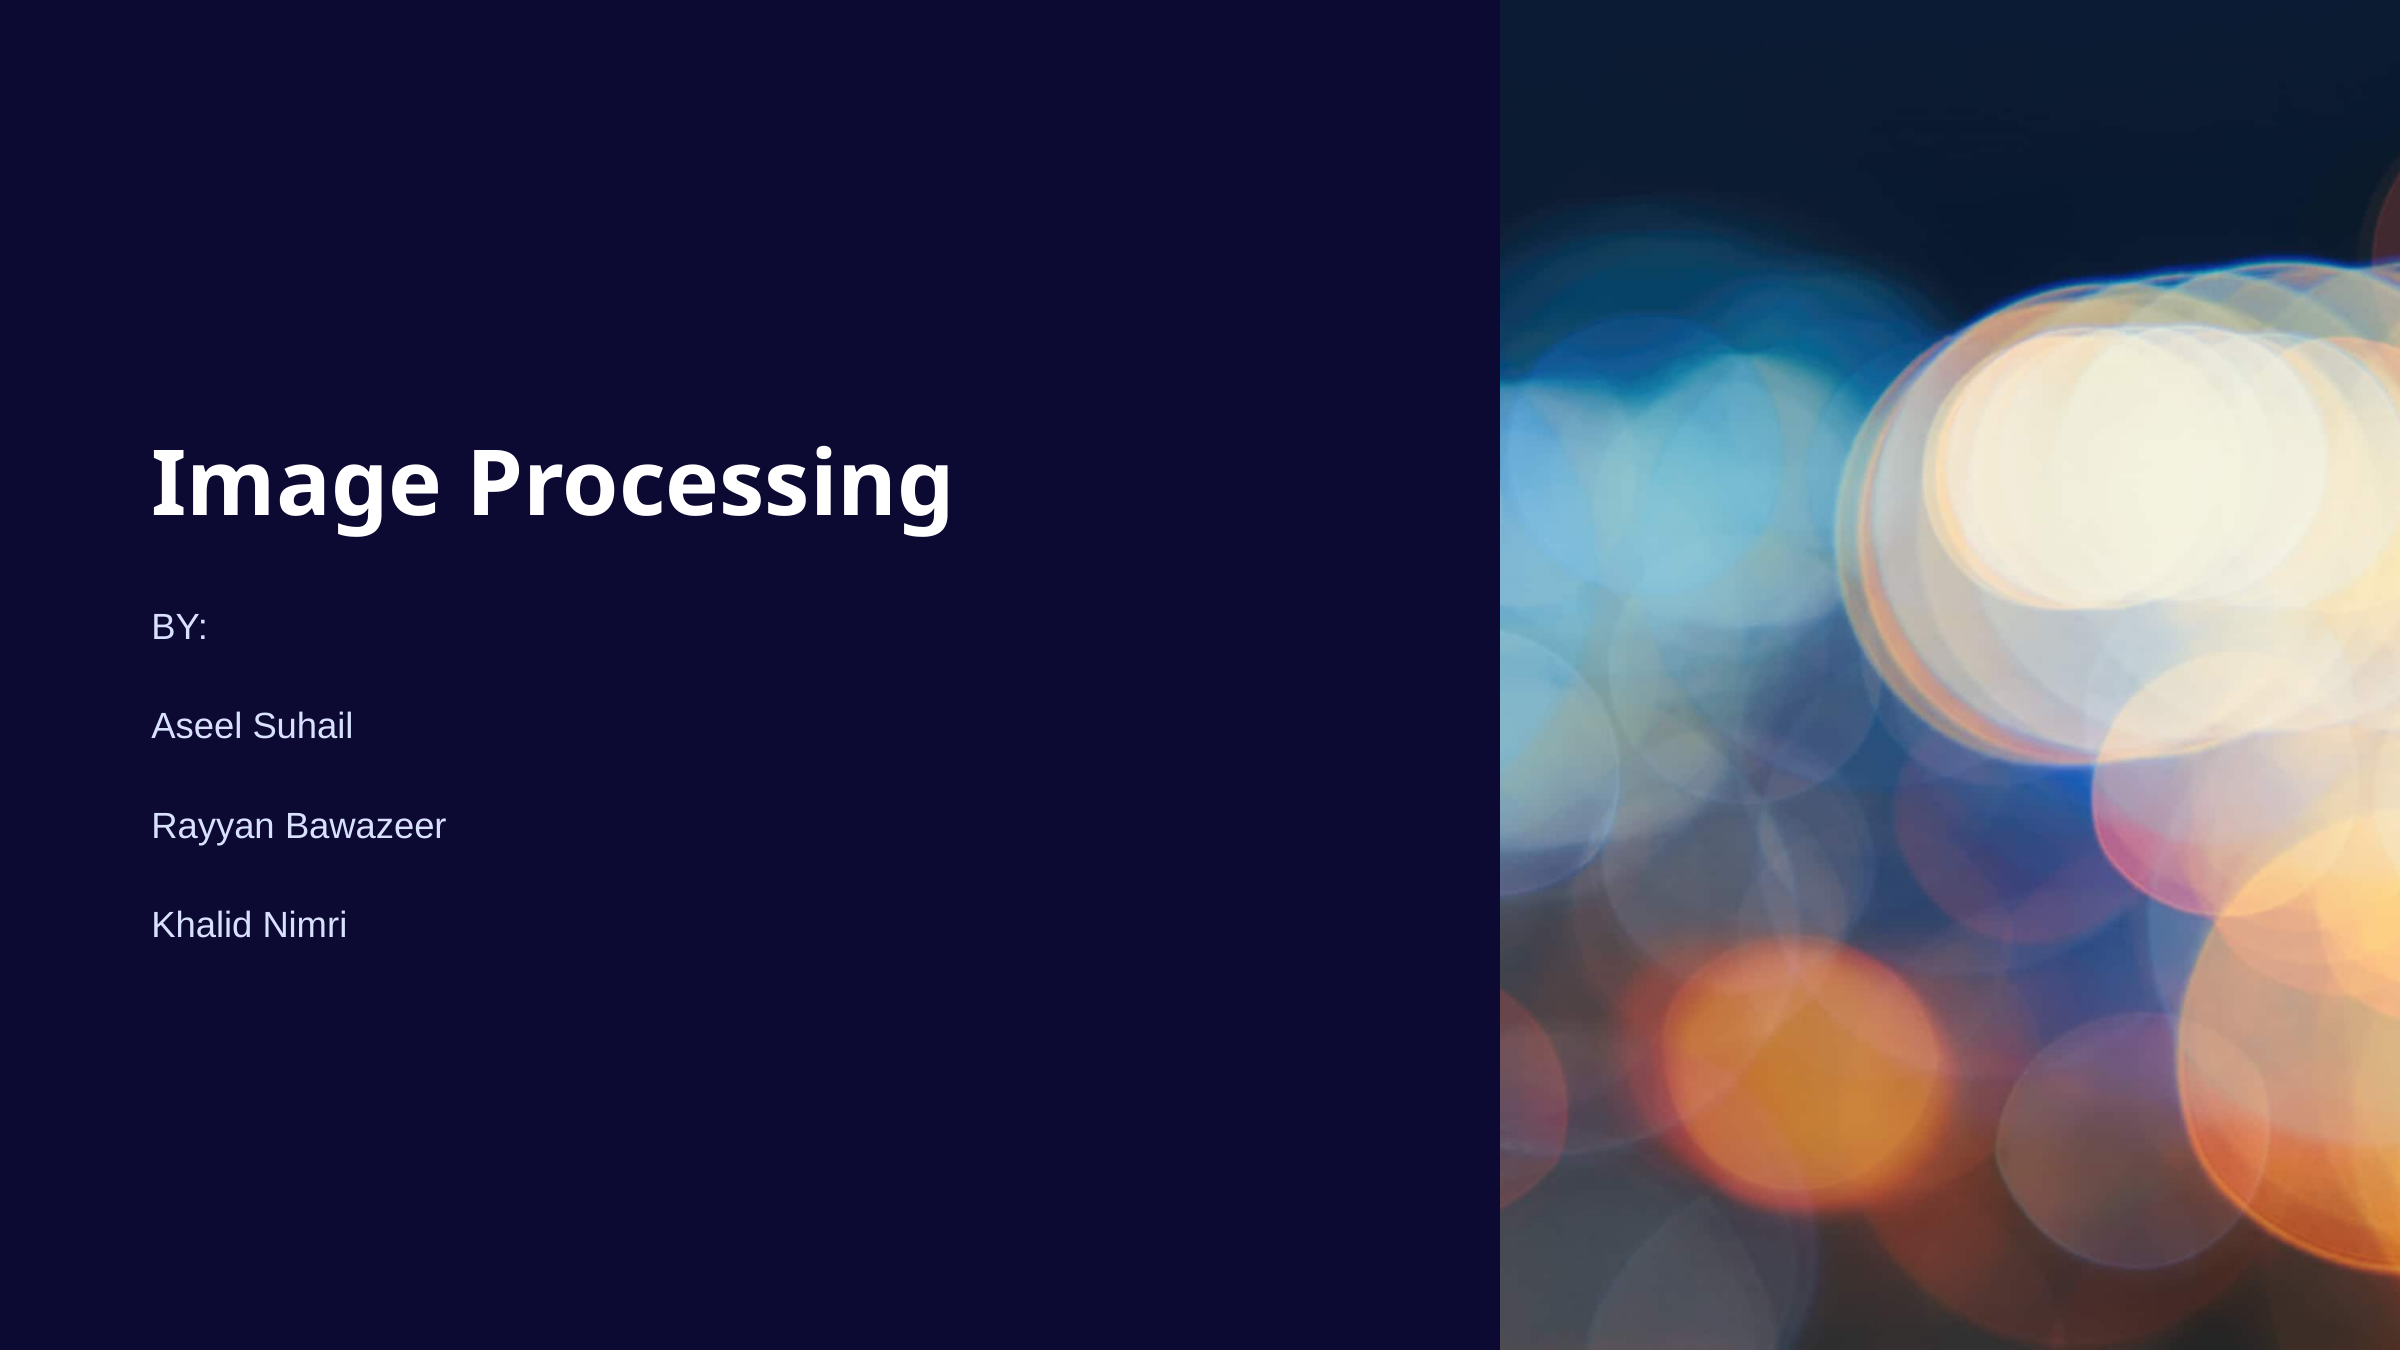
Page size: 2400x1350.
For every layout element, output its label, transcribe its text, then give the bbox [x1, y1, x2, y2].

text_box Khalid Nimri [136, 879, 1364, 938]
text_box Aseel Suhail [136, 680, 1364, 739]
text_box [0, 0, 1499, 1350]
text_box BY: [136, 581, 1364, 640]
text_box Rayyan Bawazeer [136, 779, 1364, 838]
text_box Image Processing [136, 412, 1027, 527]
picture [1499, 0, 2400, 1350]
